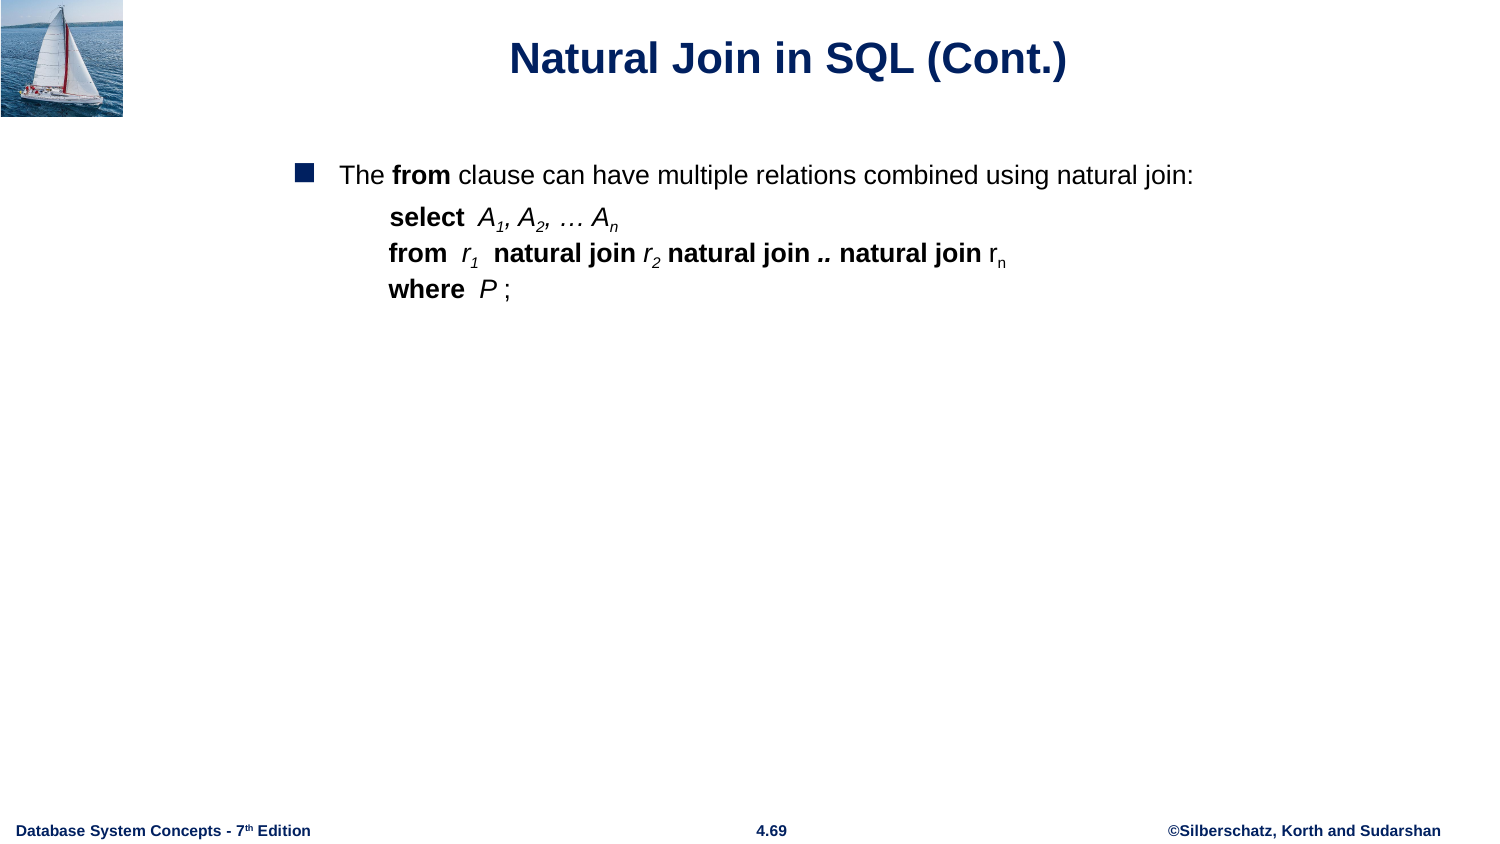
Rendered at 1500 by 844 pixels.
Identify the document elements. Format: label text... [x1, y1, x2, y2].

title Natural Join in SQL (Cont.) [125, 14, 1452, 90]
list The from clause can have multiple relations combined using natural join: select A1, A2, … An from r1 natural join r2 natural join .. natural join rn where P ; [282, 150, 1222, 587]
picture [0, 0, 123, 117]
